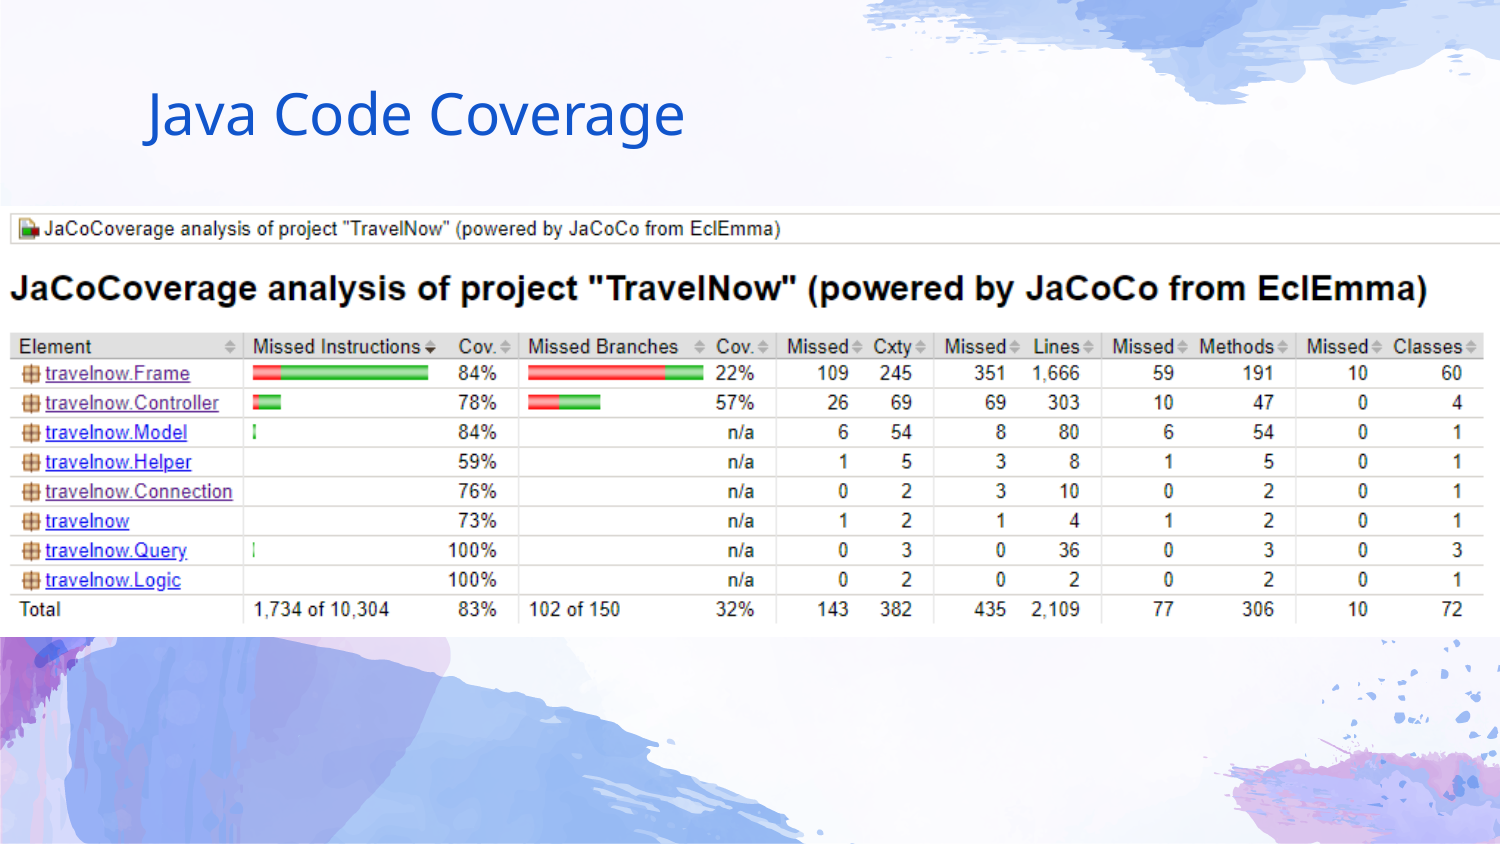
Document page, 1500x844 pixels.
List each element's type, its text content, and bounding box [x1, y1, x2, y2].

picture [0, 0, 1500, 844]
text_box Java Code Coverage [132, 61, 730, 170]
